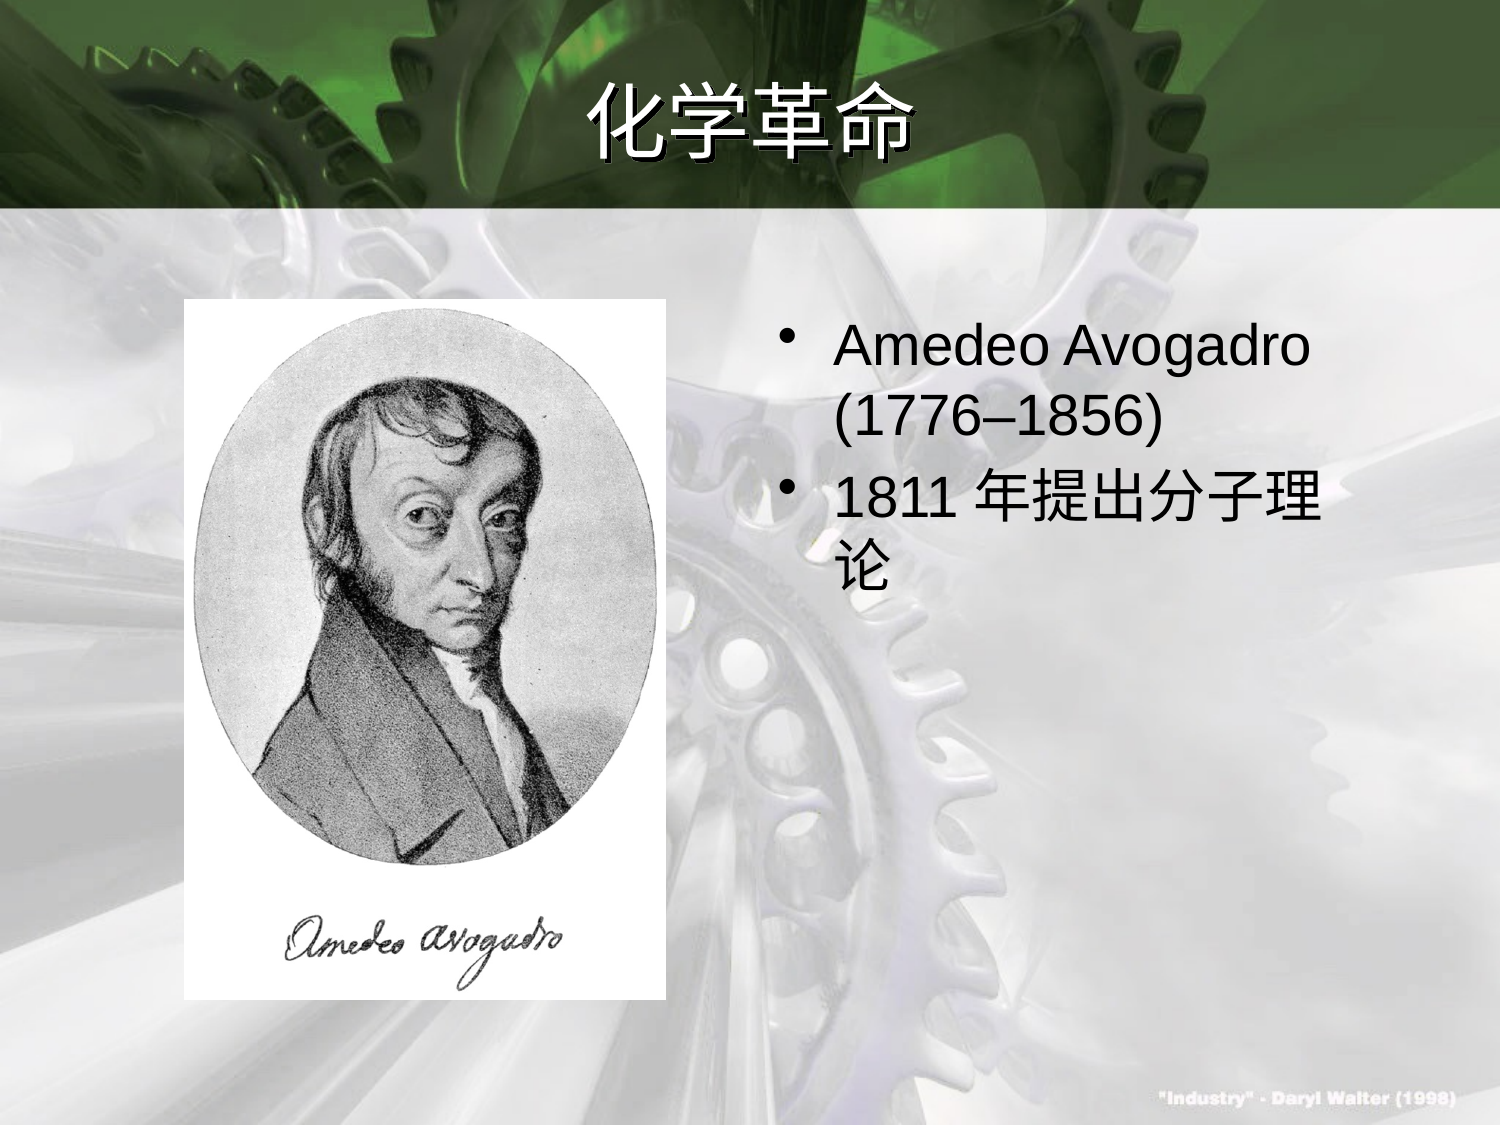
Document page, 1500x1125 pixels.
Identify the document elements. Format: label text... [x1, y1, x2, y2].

list Amedeo Avogadro (1776–1856) 1811年提出分子理论 [762, 299, 1388, 1001]
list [184, 299, 666, 1001]
title 化学革命 [112, 24, 1388, 213]
picture [0, 0, 1500, 1125]
